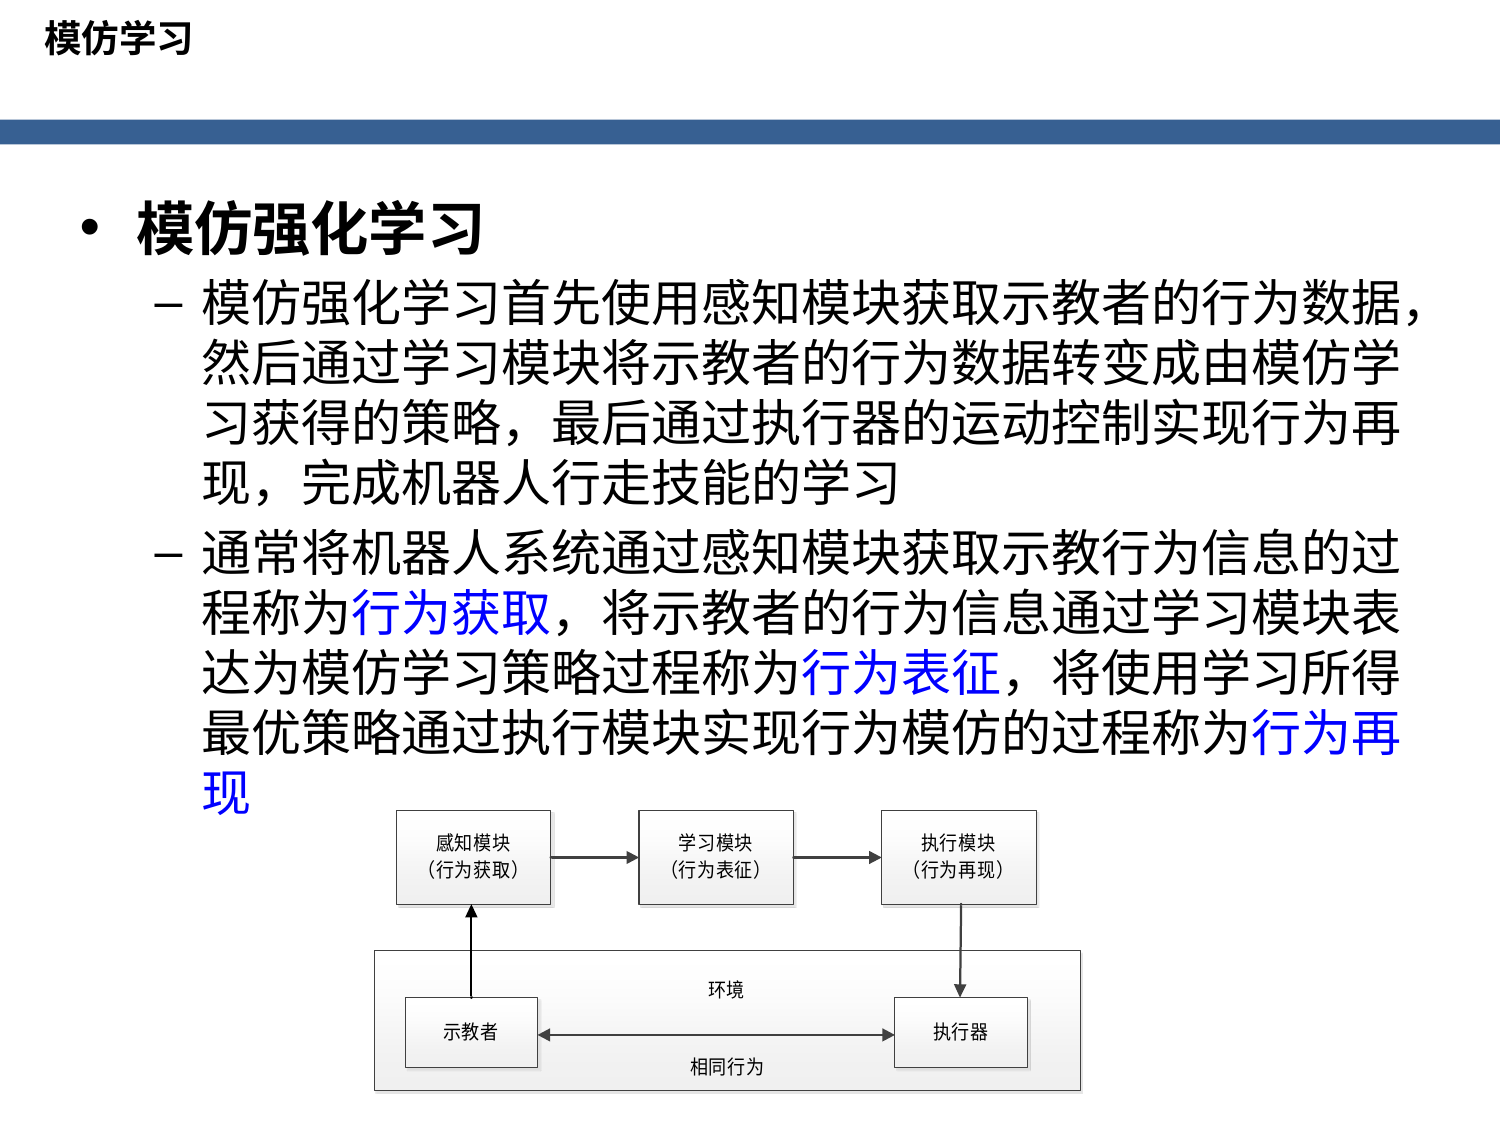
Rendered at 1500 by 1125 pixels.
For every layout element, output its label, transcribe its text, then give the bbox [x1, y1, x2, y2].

text_box 模仿强化学习 模仿强化学习首先使用感知模块获取示教者的行为数据，然后通过学习模块将示教者的行为数据转变成由模仿学习获得的策略，最后通过执行器的运动控制实现行为再现，完成机器人行走技能的学习 通常将机器人系统通过感知模块获取示教行为信息的过程称为行为获取，将示教者的行为信息通过学习模块表达为模仿学习策略过程称为行为表征，将使用学习所得最优策略通过执行模块实现行为模仿的过程称为行为再现 [64, 184, 1436, 1047]
title 模仿学习 [29, 7, 1305, 91]
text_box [371, 798, 1084, 1095]
